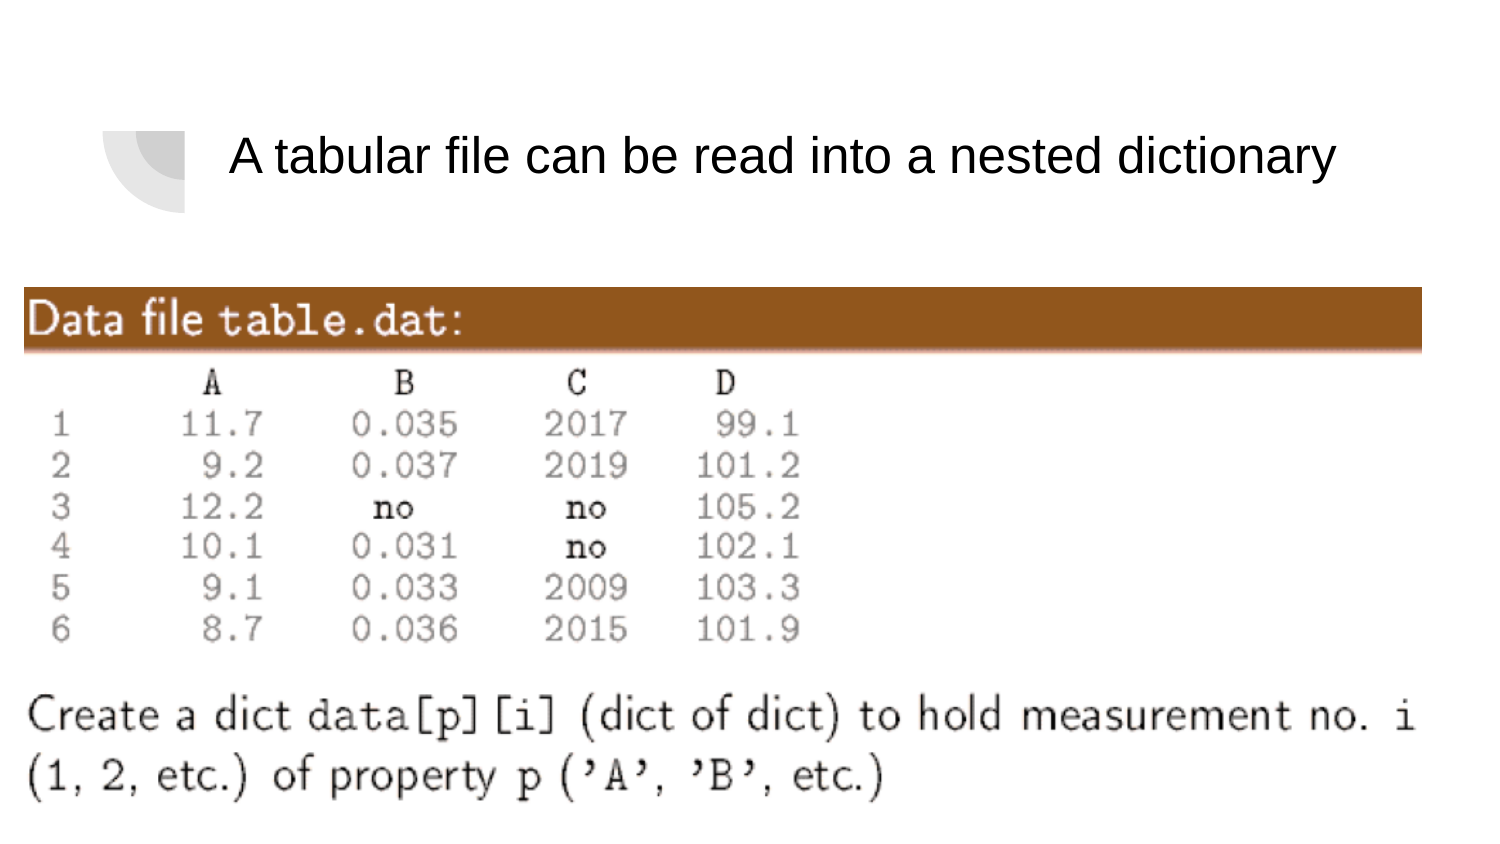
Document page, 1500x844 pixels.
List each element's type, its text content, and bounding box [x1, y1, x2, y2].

picture [24, 286, 1423, 819]
title A tabular file can be read into a nested dictionary [213, 98, 1368, 263]
